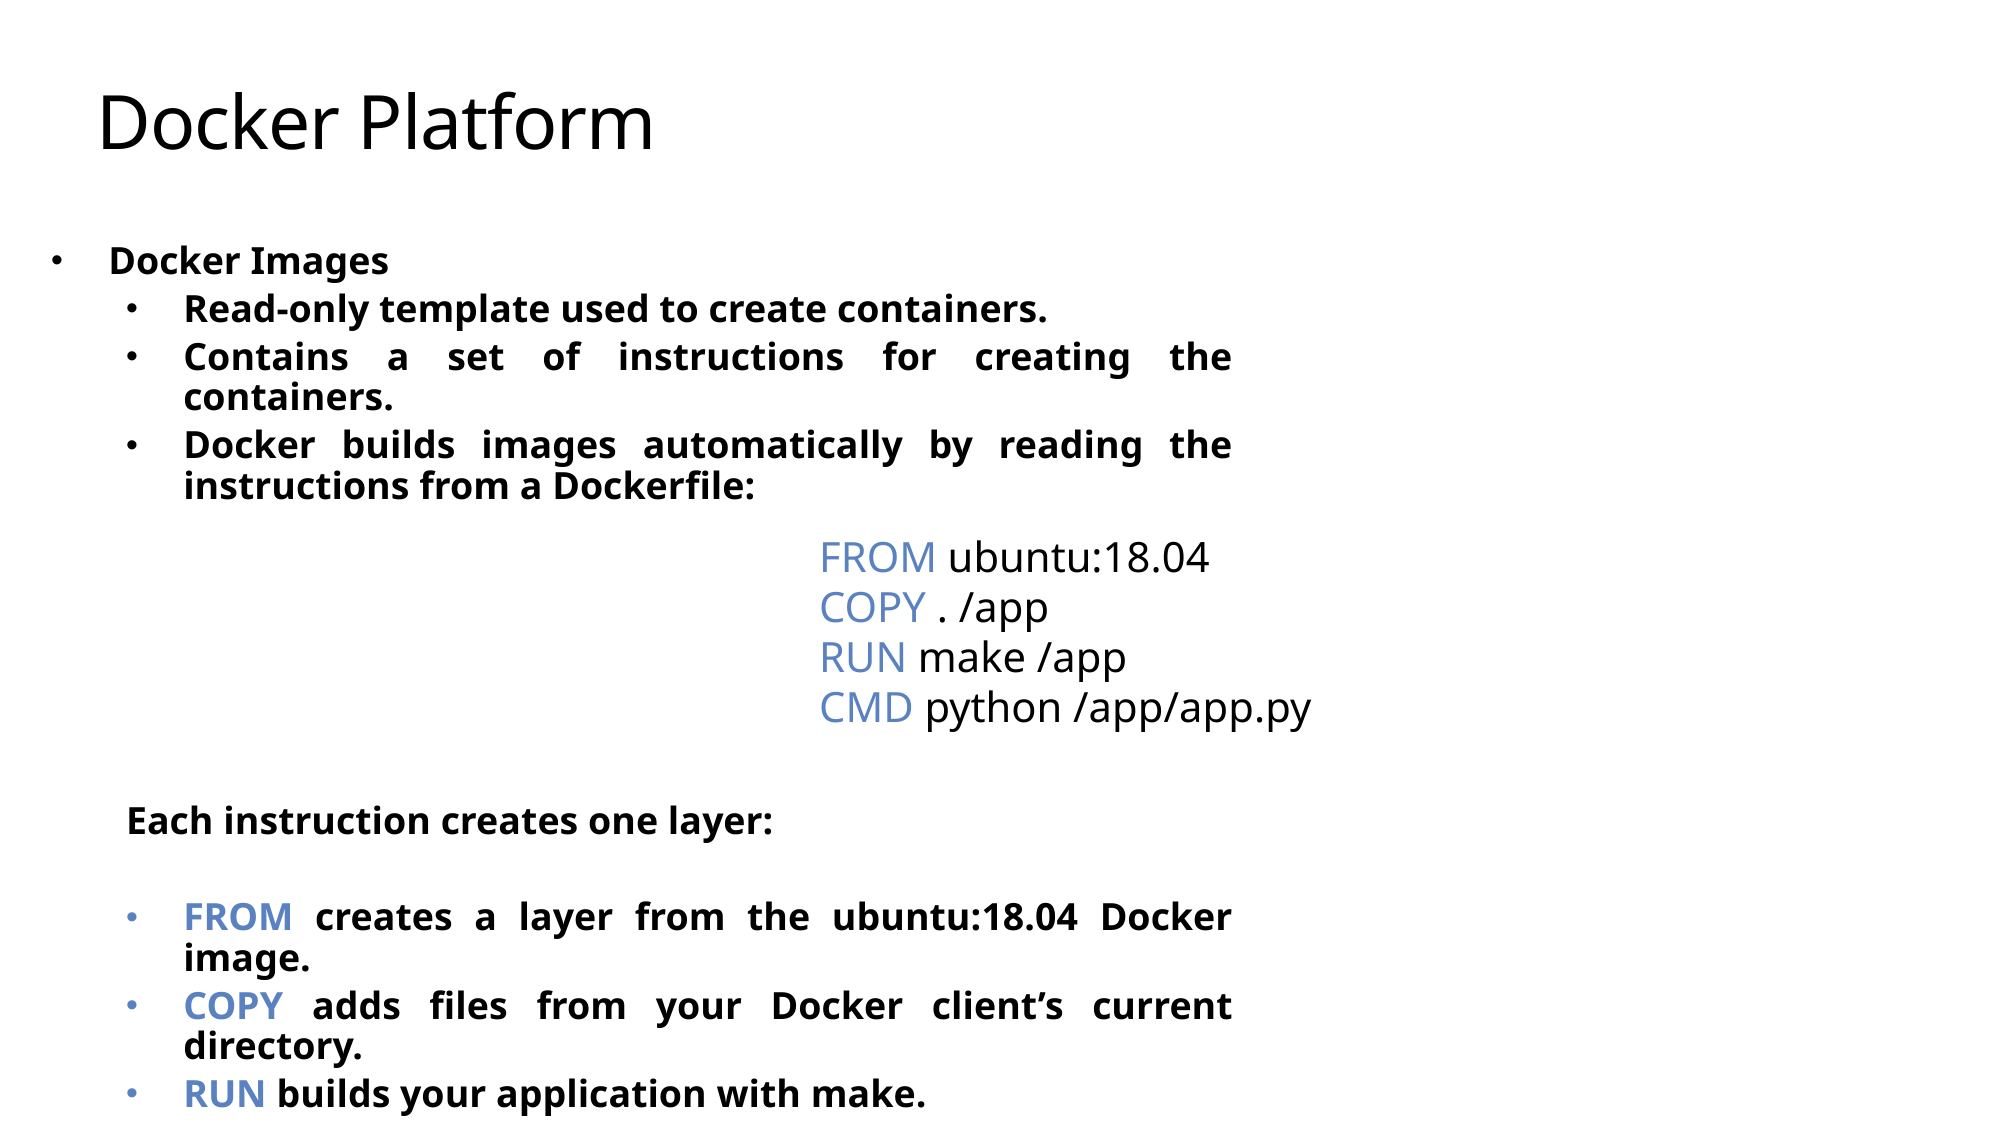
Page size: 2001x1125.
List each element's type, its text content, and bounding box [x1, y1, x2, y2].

text_box FROM ubuntu:18.04 COPY . /app RUN make /app CMD python /app/app.py [819, 530, 1848, 731]
text_box Docker Images Read-only template used to create containers. Contains a set of instructions for creating the containers. Docker builds images automatically by reading the instructions from a Dockerfile: Each instruction creates one layer: FROM creates a layer from the ubuntu:18.04 Docker image. COPY adds files from your Docker client’s current directory. RUN builds your application with make. CMD specifies what command to run within the container. [20, 217, 1265, 1125]
title Docker Platform [96, 75, 1904, 257]
